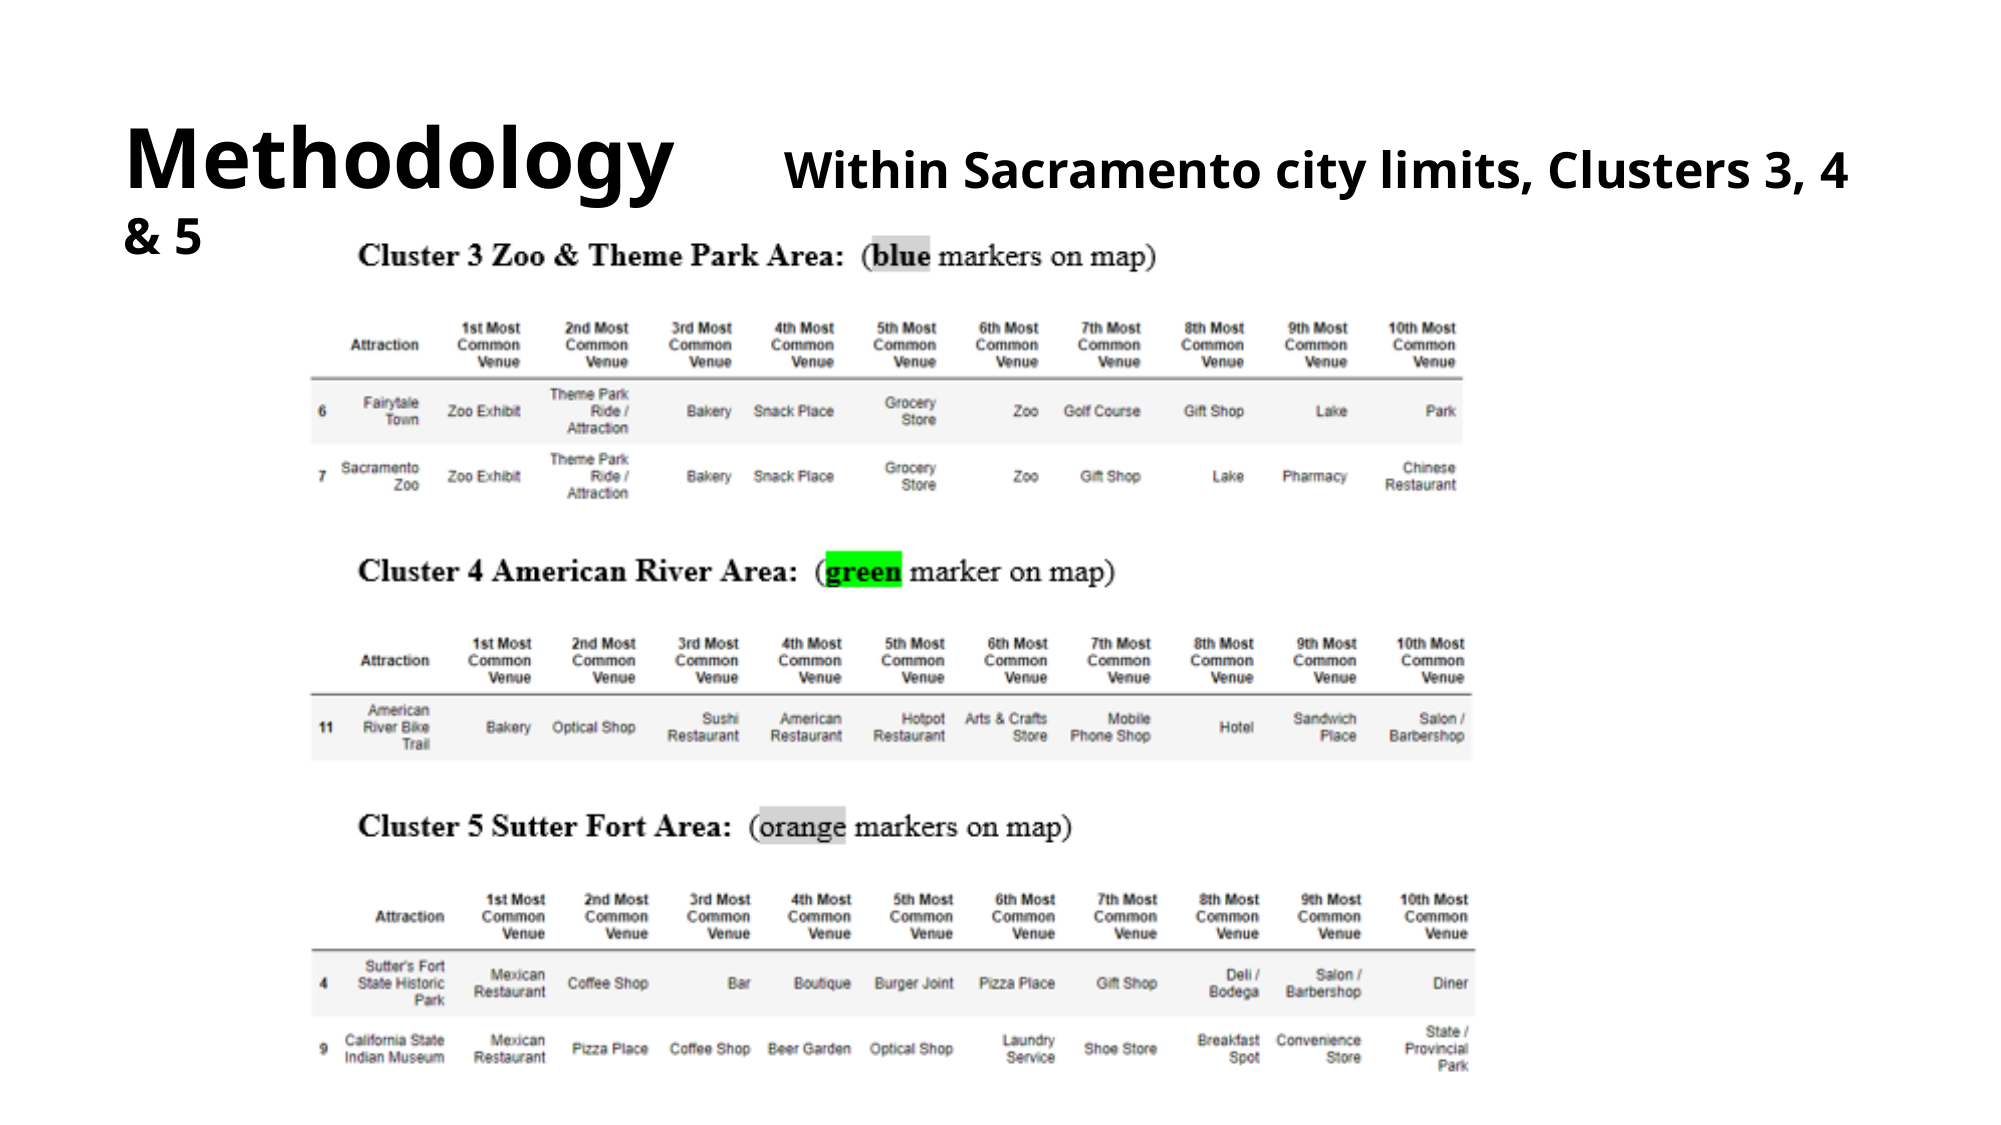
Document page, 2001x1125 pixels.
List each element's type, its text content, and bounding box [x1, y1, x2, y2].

picture [300, 230, 1483, 1088]
text_box Methodology Within Sacramento city limits, Clusters 3, 4 & 5 [109, 97, 1876, 273]
